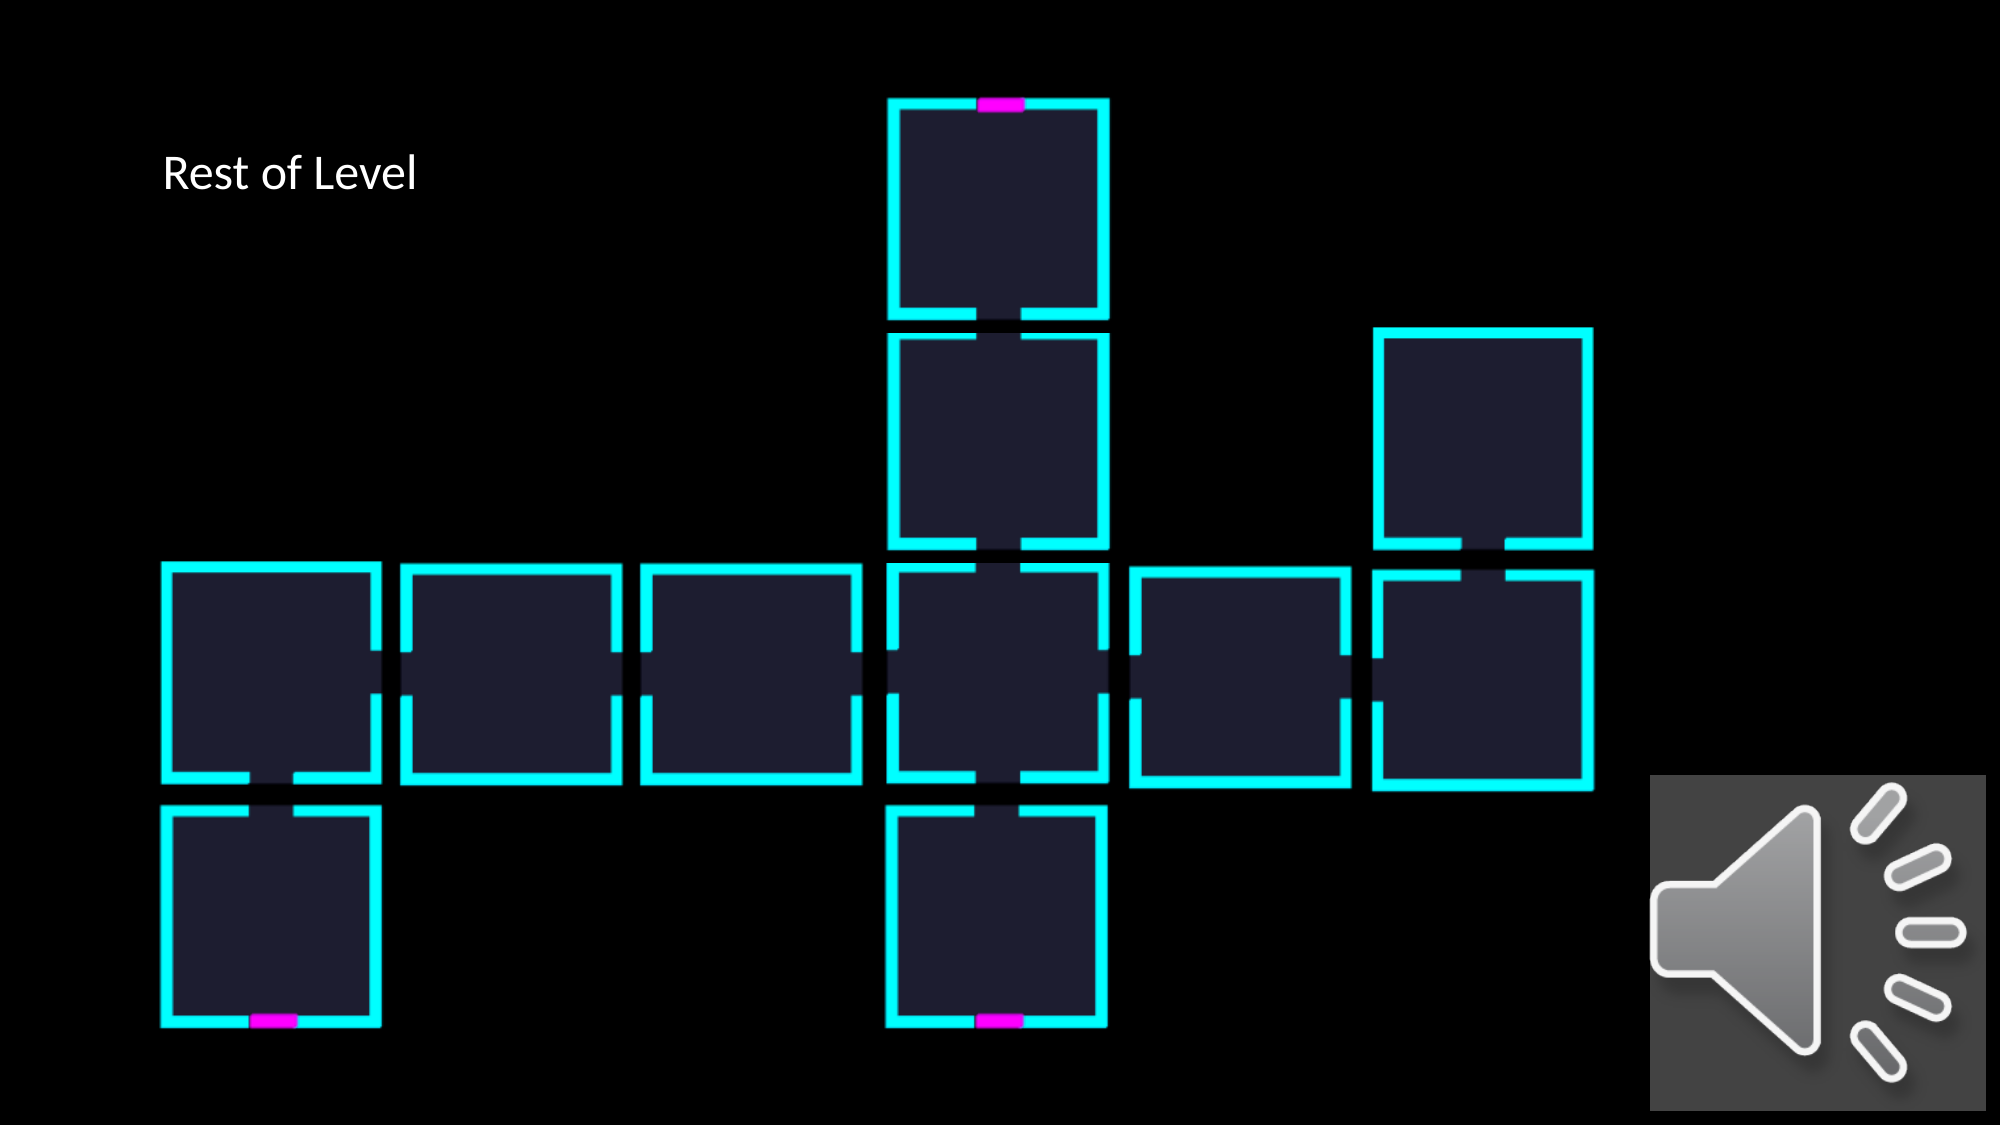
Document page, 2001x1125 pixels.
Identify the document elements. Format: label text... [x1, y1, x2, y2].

text_box Rest of Level [147, 132, 485, 208]
picture [1648, 773, 1987, 1112]
picture [151, 76, 1608, 1049]
